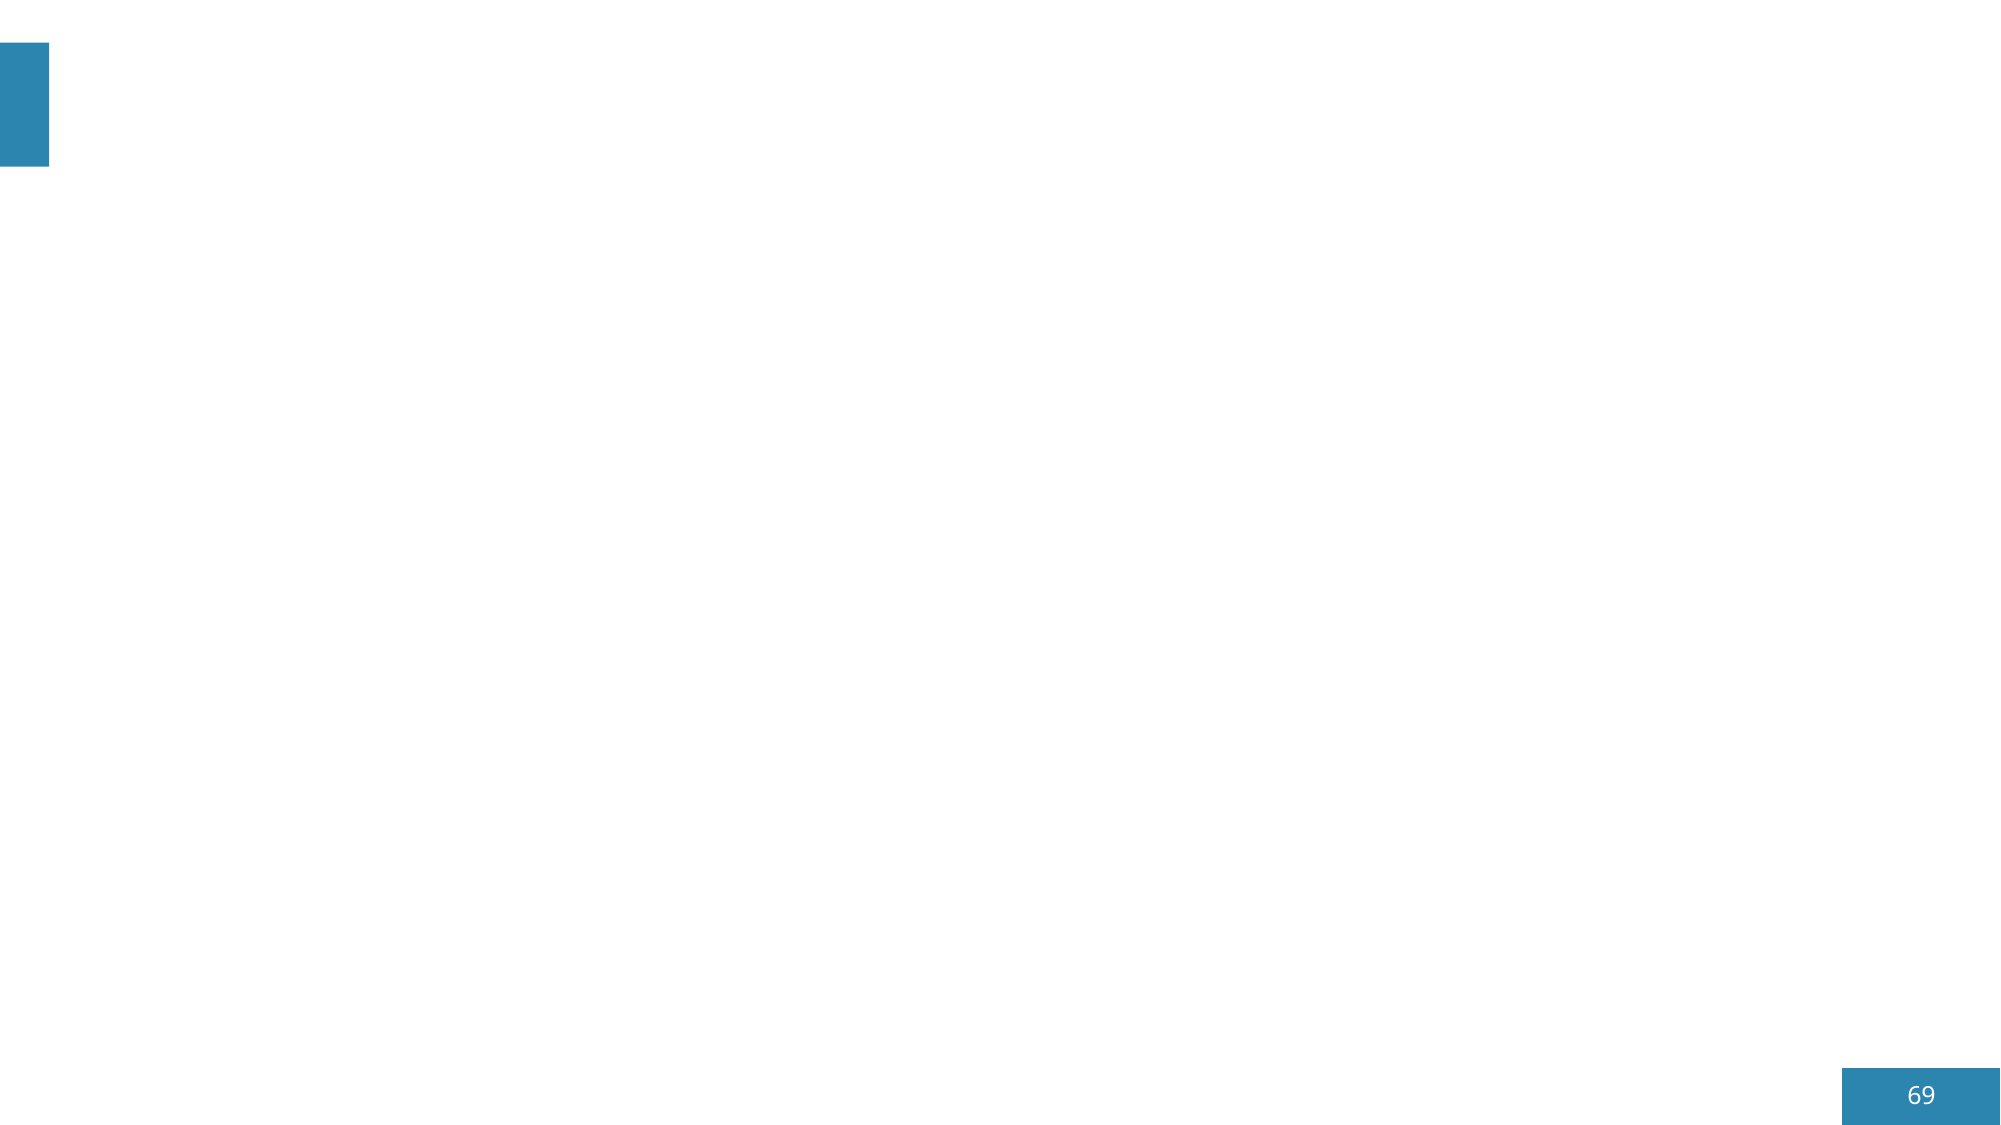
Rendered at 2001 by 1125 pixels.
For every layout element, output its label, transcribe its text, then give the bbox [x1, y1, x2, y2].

slide_number 69 [1889, 1079, 1951, 1114]
